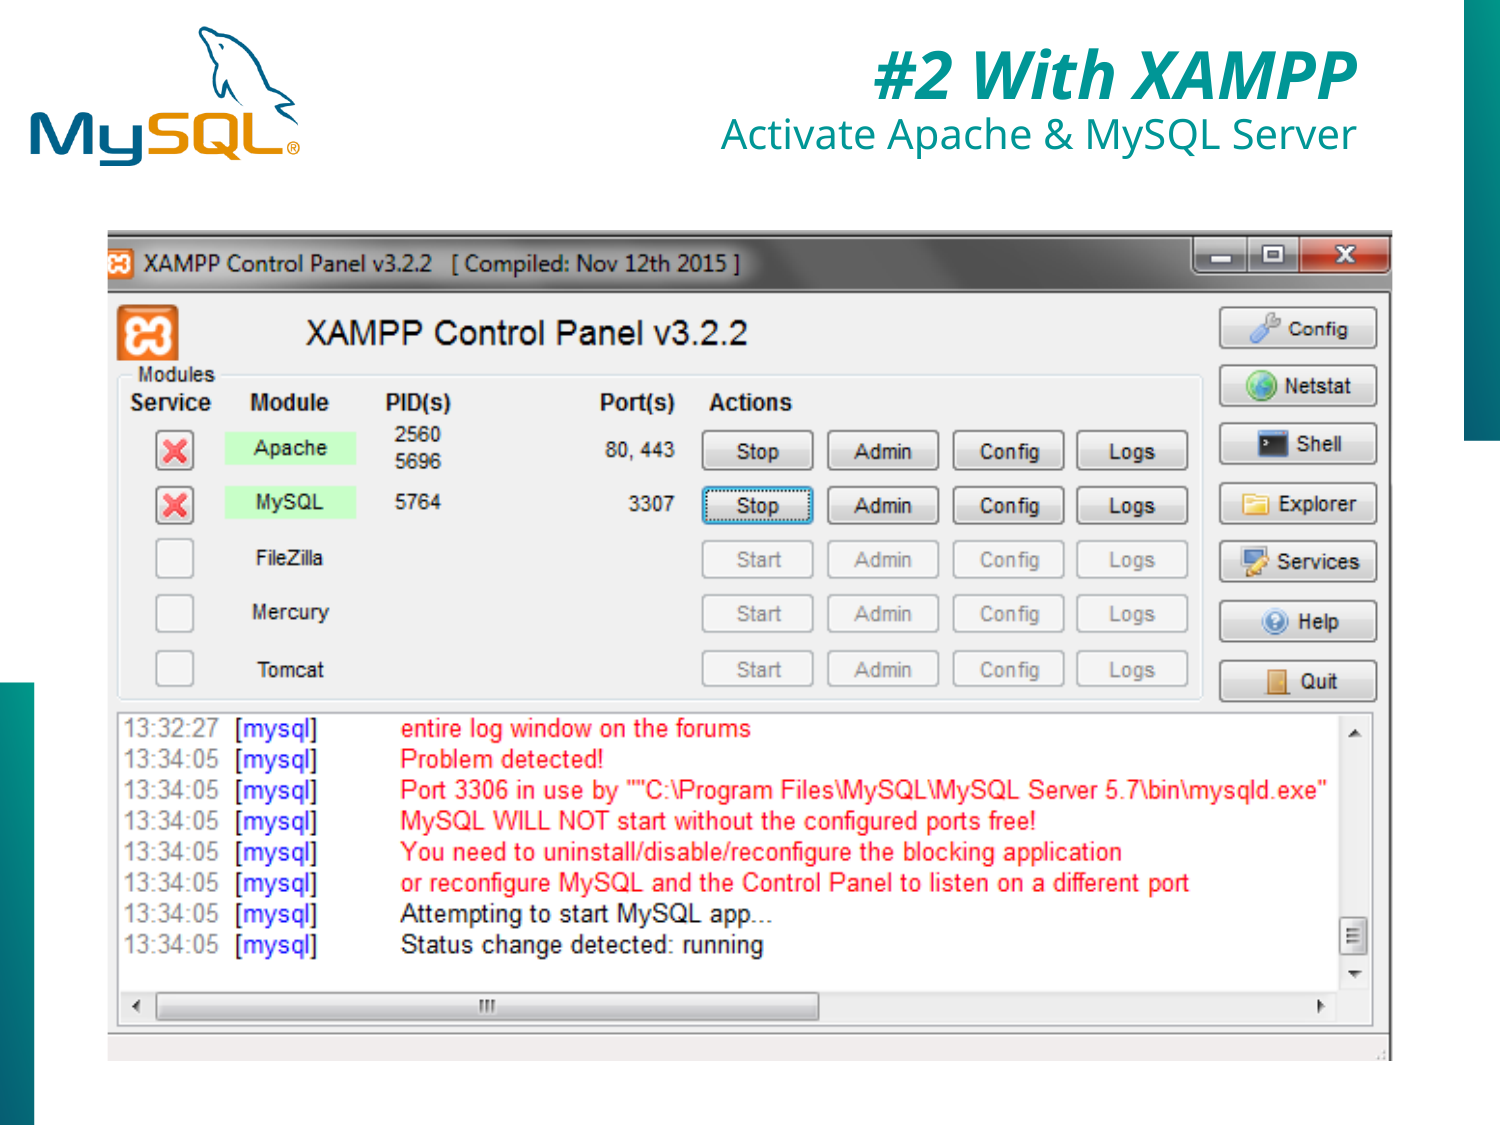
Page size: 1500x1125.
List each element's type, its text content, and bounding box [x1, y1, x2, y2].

text_box #2 With XAMPP Activate Apache & MySQL Server [527, 0, 1373, 201]
text_box [948, 963, 1463, 1100]
picture [0, 0, 1500, 1125]
text_box [134, 123, 1405, 963]
